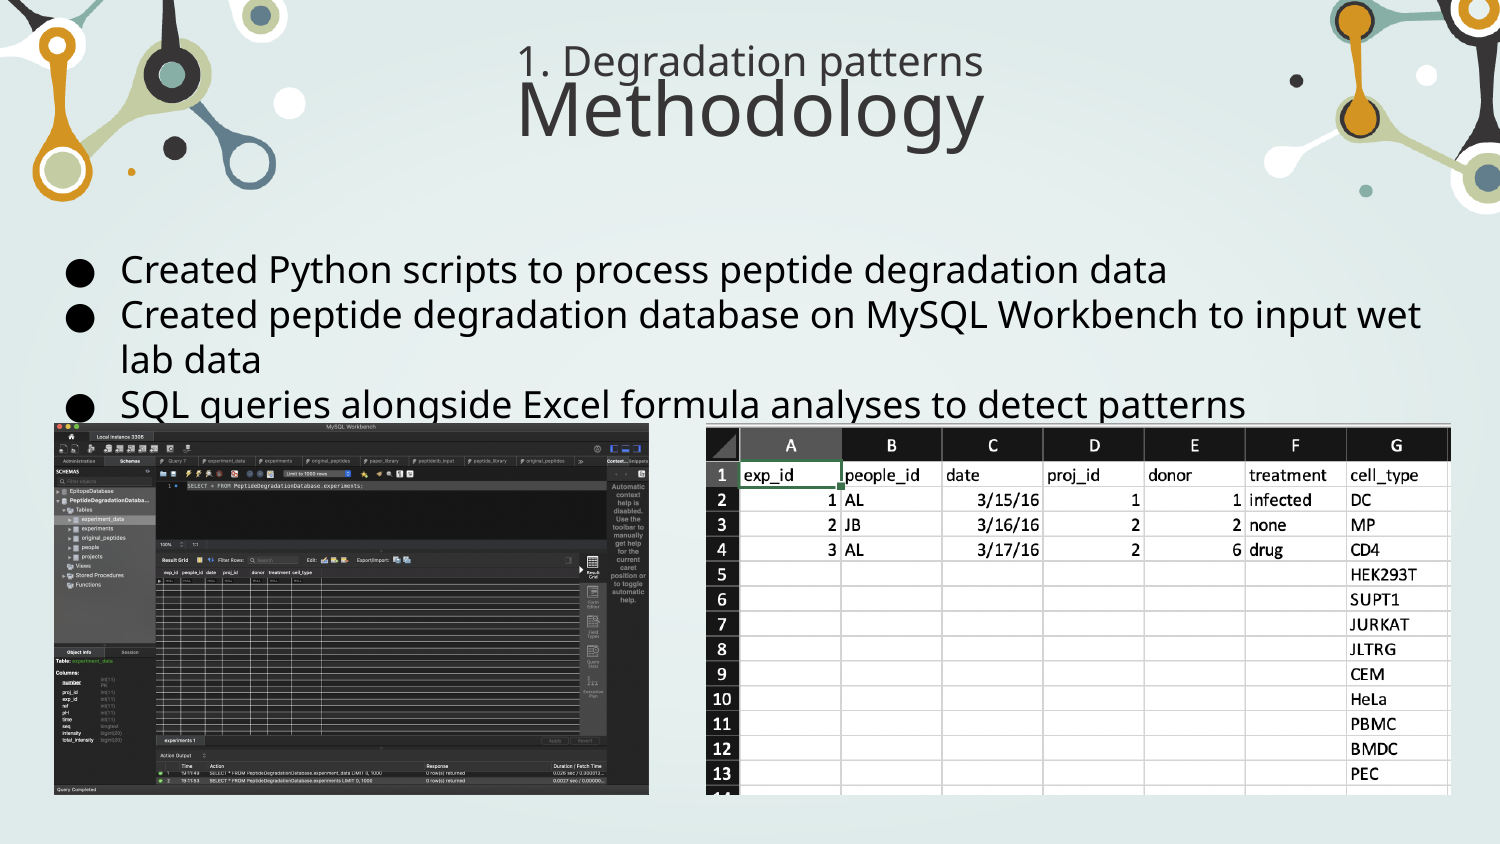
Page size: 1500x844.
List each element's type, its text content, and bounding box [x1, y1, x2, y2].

picture [0, 0, 1500, 844]
text_box 1. Degradation patterns [229, 24, 1271, 88]
title Methodology [397, 88, 1103, 150]
text_box Created Python scripts to process peptide degradation data Created peptide degradation database on MySQL Workbench to input wet lab data SQL queries alongside Excel formula analyses to detect patterns [30, 231, 1487, 797]
